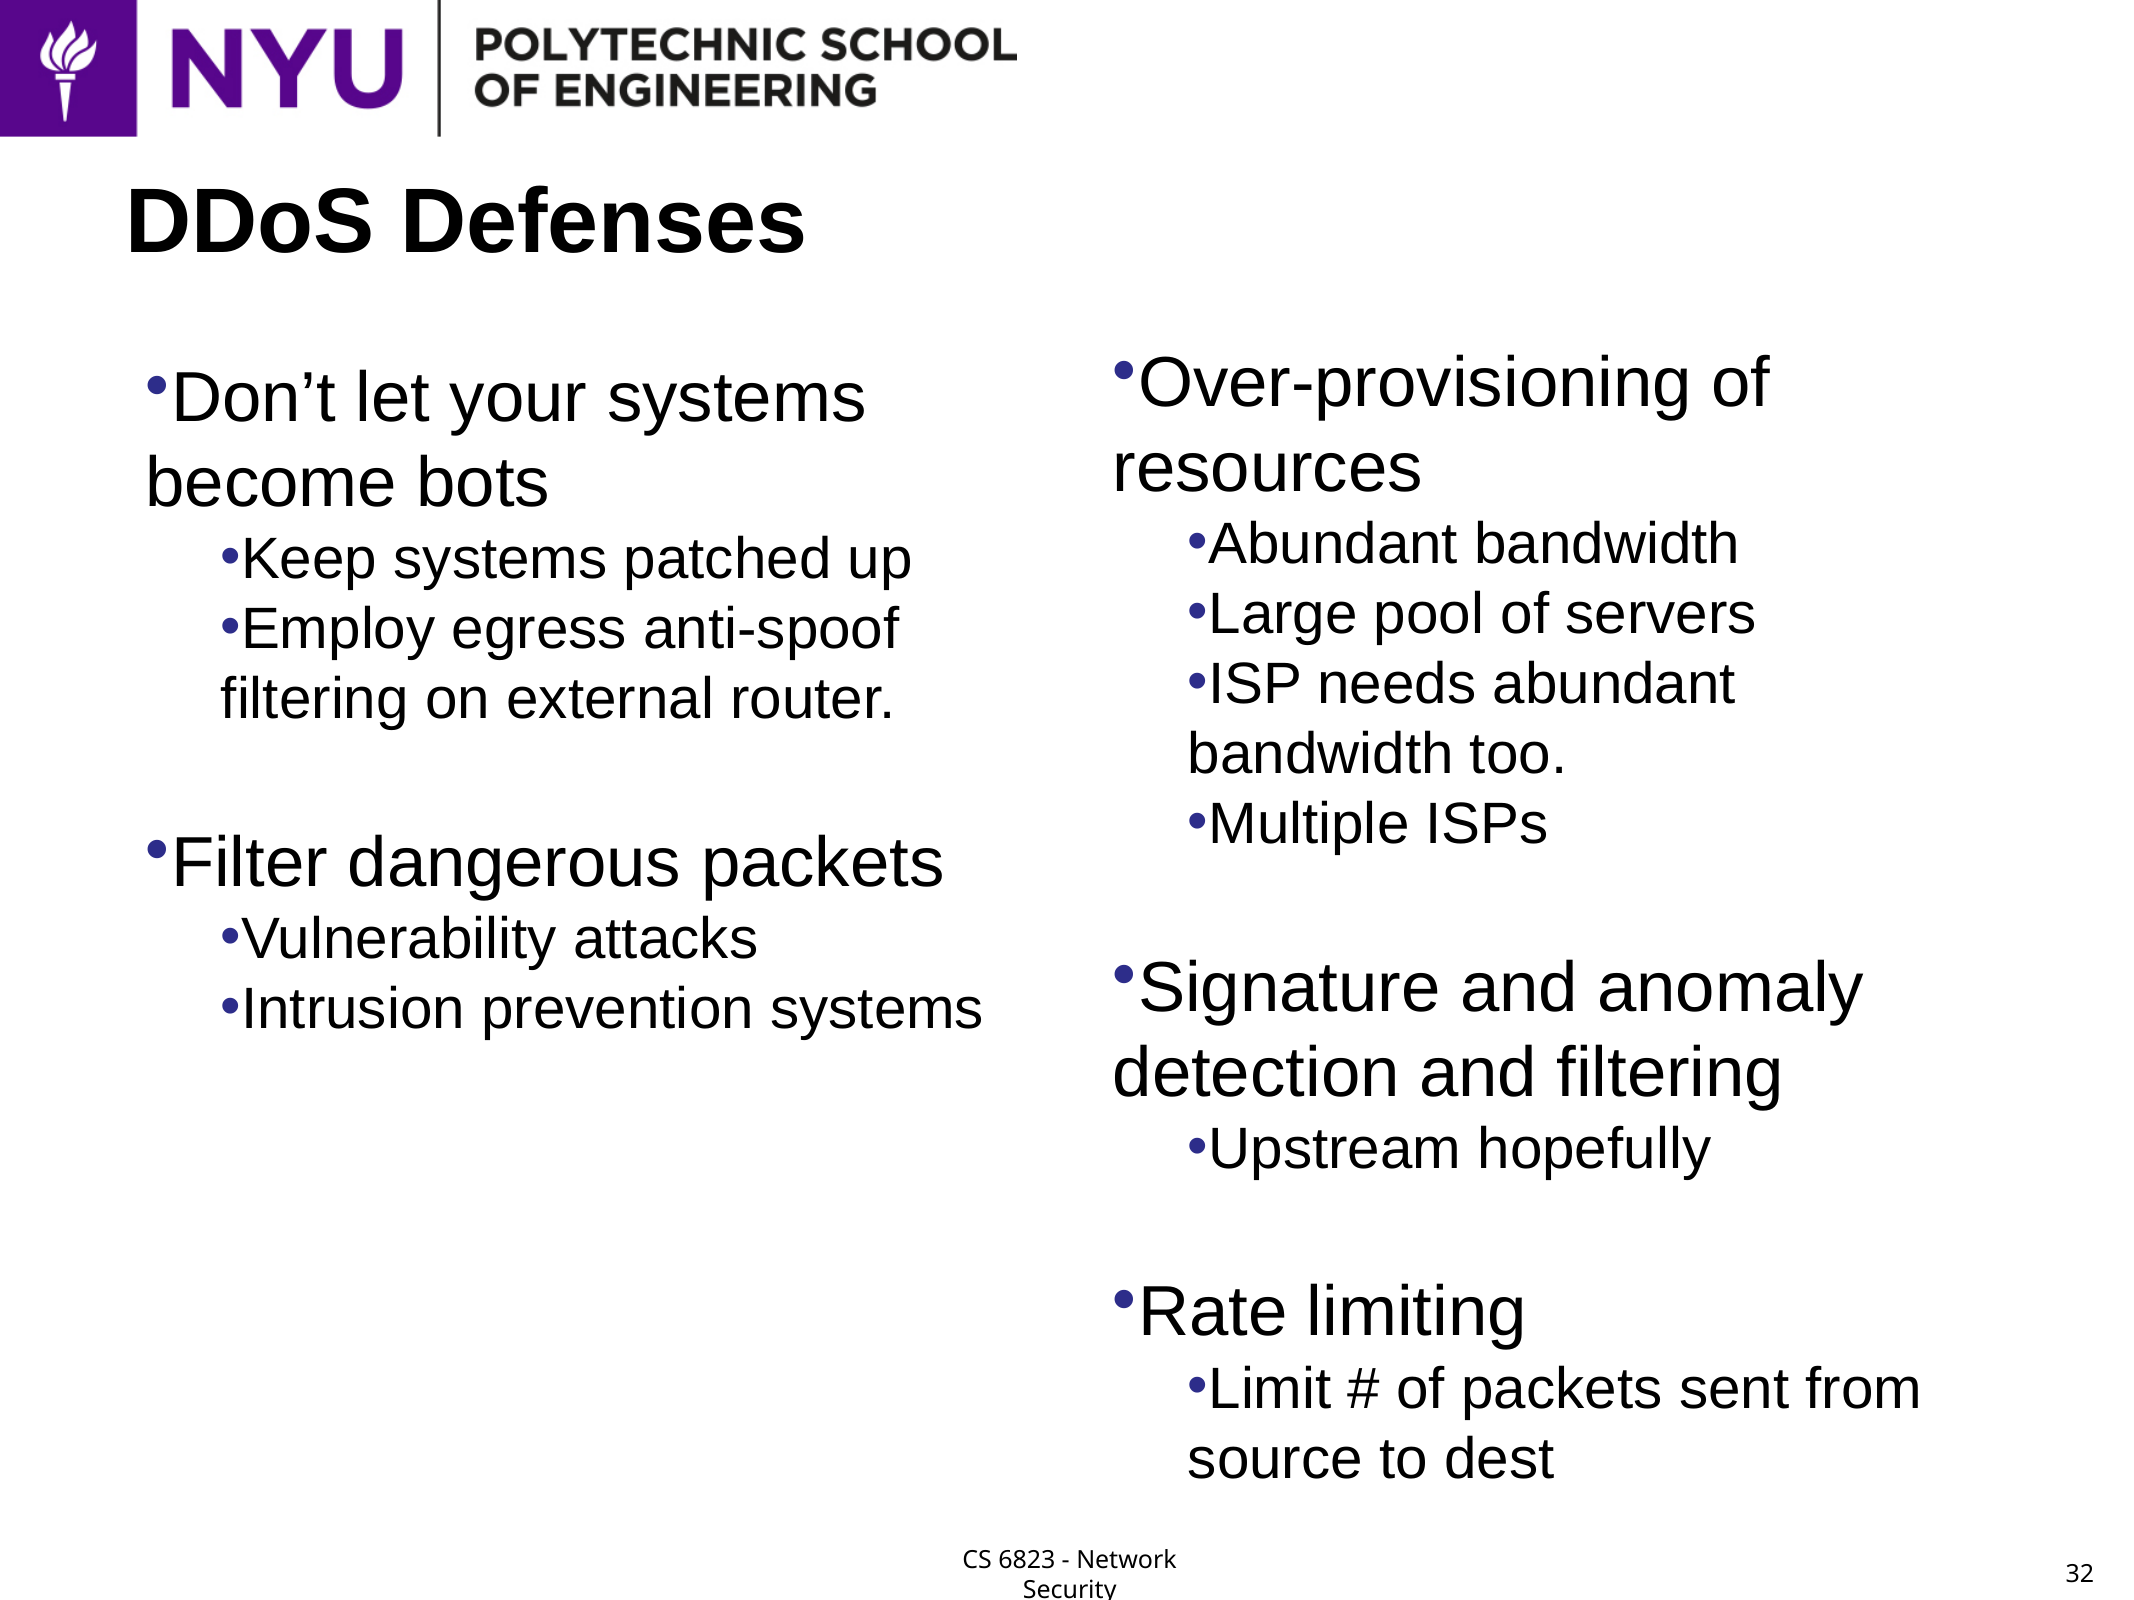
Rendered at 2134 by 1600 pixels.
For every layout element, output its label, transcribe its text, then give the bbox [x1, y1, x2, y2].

list Over-provisioning of resources Abundant bandwidth Large pool of servers ISP needs abundant bandwidth too. Multiple ISPs Signature and anomaly detection and filtering Upstream hopefully Rate limiting Limit # of packets sent from source to dest [1091, 324, 1981, 1410]
title DDoS Defenses [104, 150, 2024, 286]
slide_number 32 [2026, 1546, 2134, 1600]
list Don’t let your systems become bots Keep systems patched up Employ egress anti-spoof filtering on external router. Filter dangerous packets Vulnerability attacks Intrusion prevention systems [124, 340, 1014, 1425]
picture [0, 0, 1017, 138]
